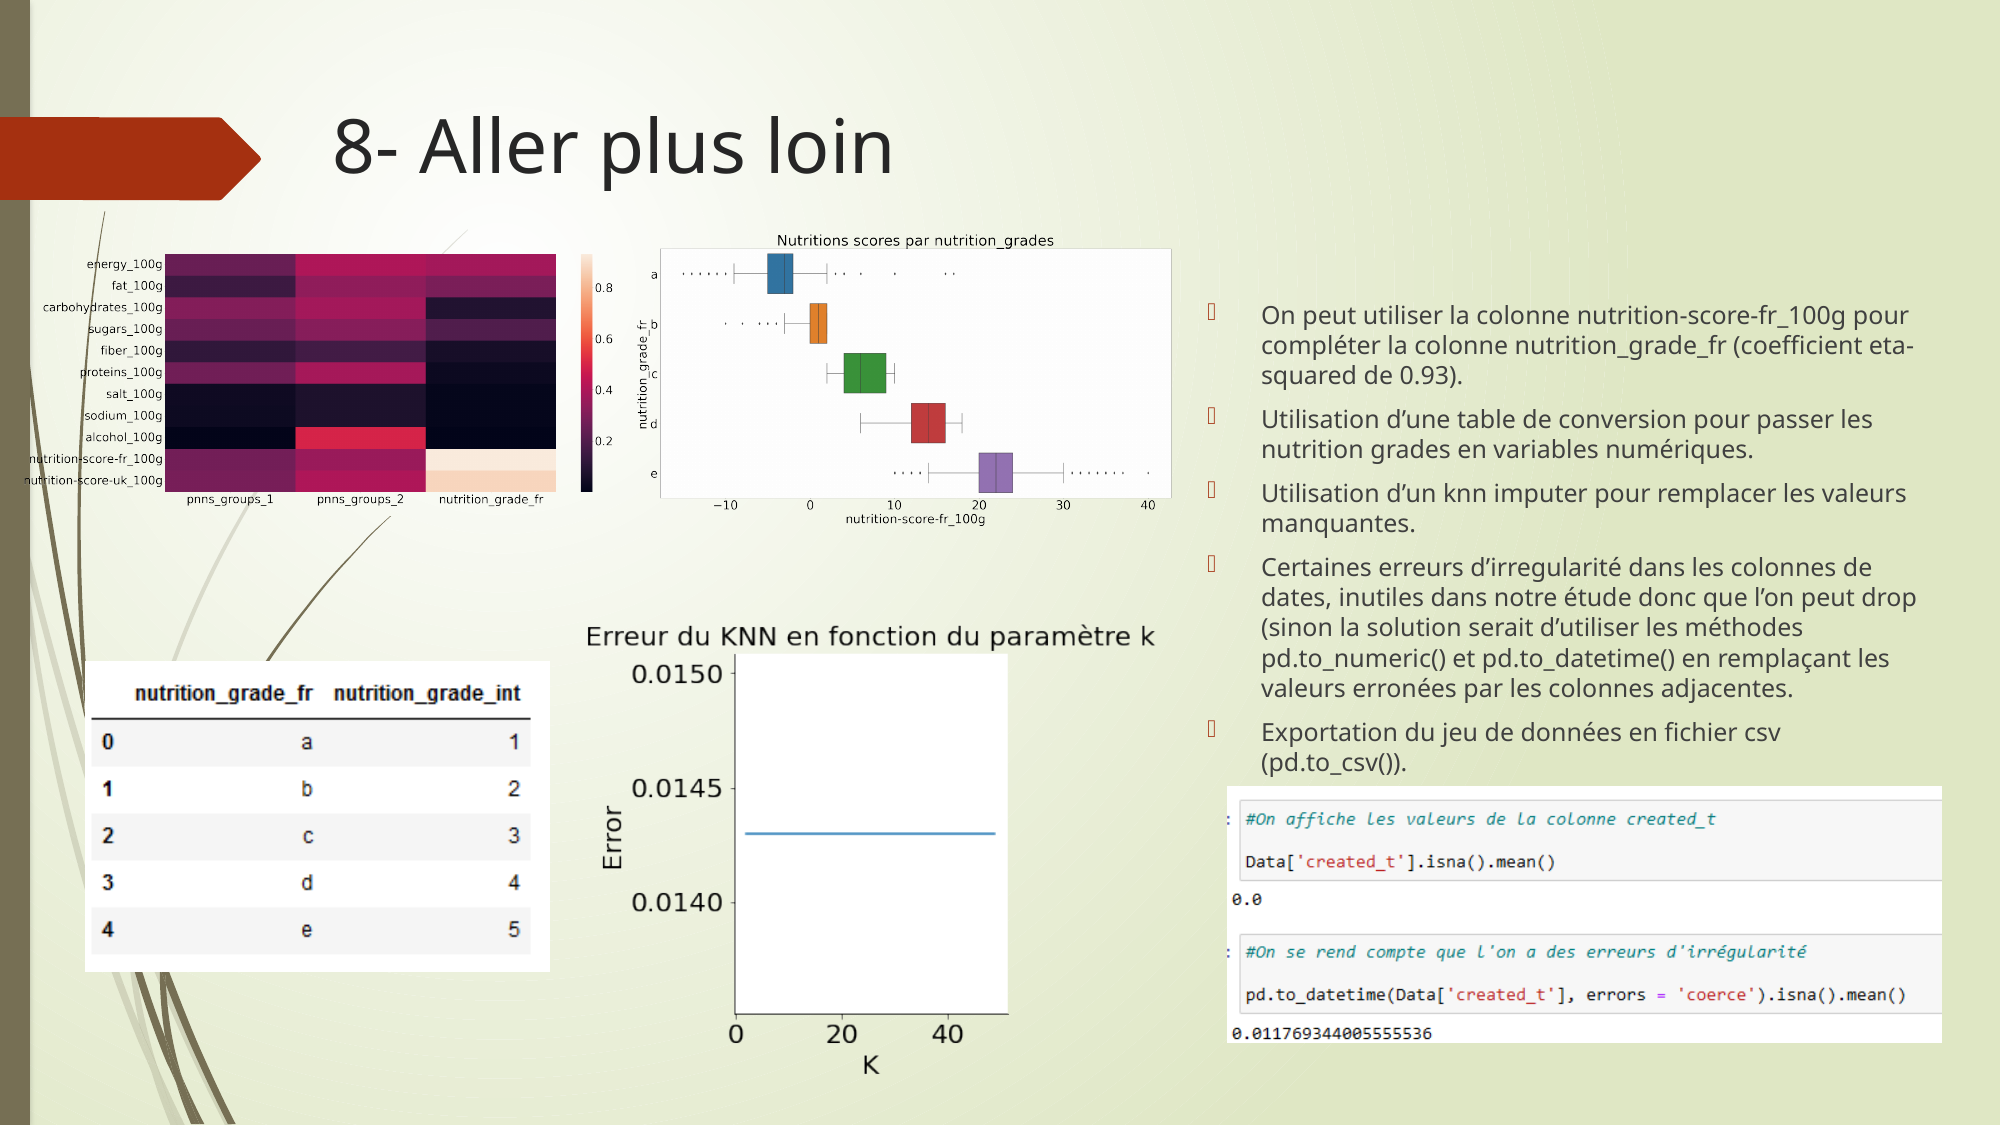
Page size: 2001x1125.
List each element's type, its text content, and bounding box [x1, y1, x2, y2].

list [634, 232, 1173, 528]
picture [575, 615, 1166, 1090]
picture [1227, 785, 1942, 1043]
text_box On peut utiliser la colonne nutrition-score-fr_100g pour compléter la colonne nutrition_grade_fr (coefficient eta-squared de 0.93). Utilisation d’une table de conversion pour passer les nutrition grades en variables numériques. Utilisation d’un knn imputer pour remplacer les valeurs manquantes. Certaines erreurs d’irregularité dans les colonnes de dates, inutiles dans notre étude donc que l’on peut drop (sinon la solution serait d’utiliser les méthodes pd.to_numeric() et pd.to_datetime() en remplaçant les valeurs erronées par les colonnes adjacentes. Exportation du jeu de données en fichier csv (pd.to_csv()). [1192, 291, 1942, 787]
picture [21, 251, 616, 509]
picture [85, 661, 551, 972]
title 8- Aller plus loin [317, 91, 1780, 302]
